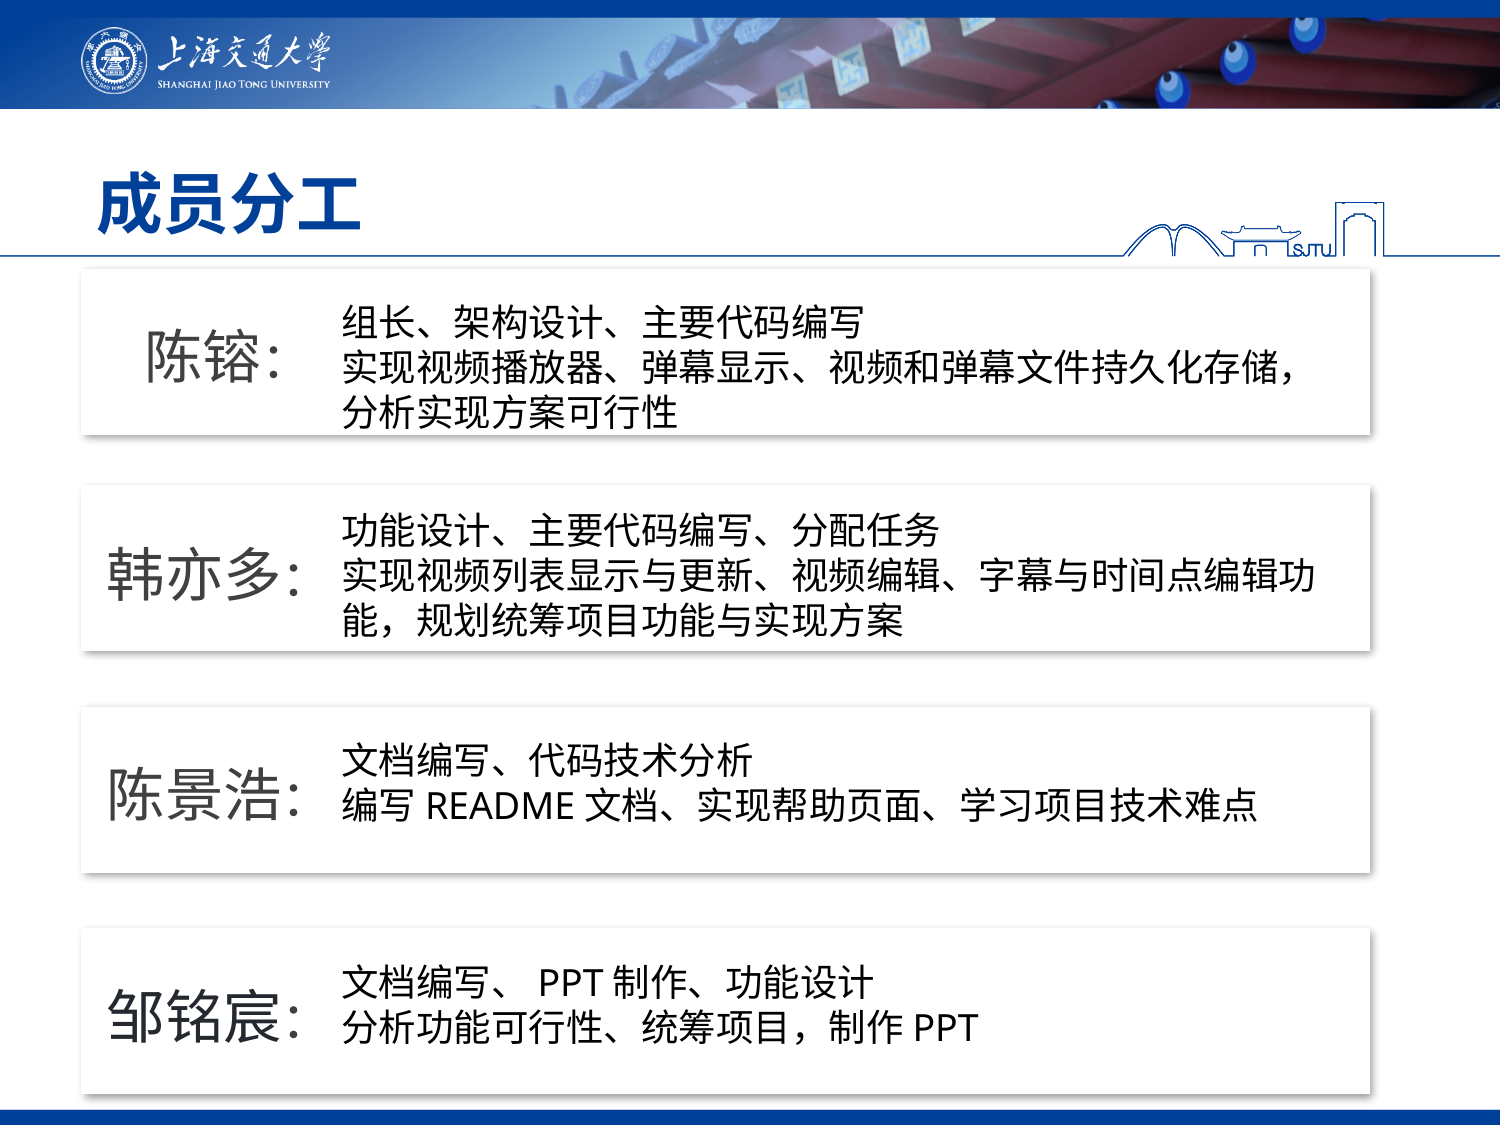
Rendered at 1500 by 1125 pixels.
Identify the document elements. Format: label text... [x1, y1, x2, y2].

text_box 陈景浩： [92, 716, 308, 836]
picture [0, 18, 1500, 109]
text_box 组长、架构设计、主要代码编写 实现视频播放器、弹幕显示、视频和弹幕文件持久化存储，分析实现方案可行性 [326, 291, 1352, 442]
title 成员分工 [81, 160, 1455, 255]
text_box 文档编写、代码技术分析 编写README文档、实现帮助页面、学习项目技术难点 [326, 729, 1352, 835]
text_box [80, 485, 1371, 652]
text_box [80, 706, 1371, 873]
text_box 功能设计、主要代码编写、分配任务 实现视频列表显示与更新、视频编辑、字幕与时间点编辑功能，规划统筹项目功能与实现方案 [326, 499, 1352, 650]
text_box 文档编写、PPT制作、功能设计 分析功能可行性、统筹项目，制作PPT [326, 951, 1352, 1057]
text_box 邹铭宸： [92, 937, 308, 1058]
text_box 陈镕： [129, 278, 308, 398]
text_box [80, 268, 1371, 435]
text_box [80, 928, 1371, 1095]
text_box 韩亦多： [92, 495, 308, 615]
